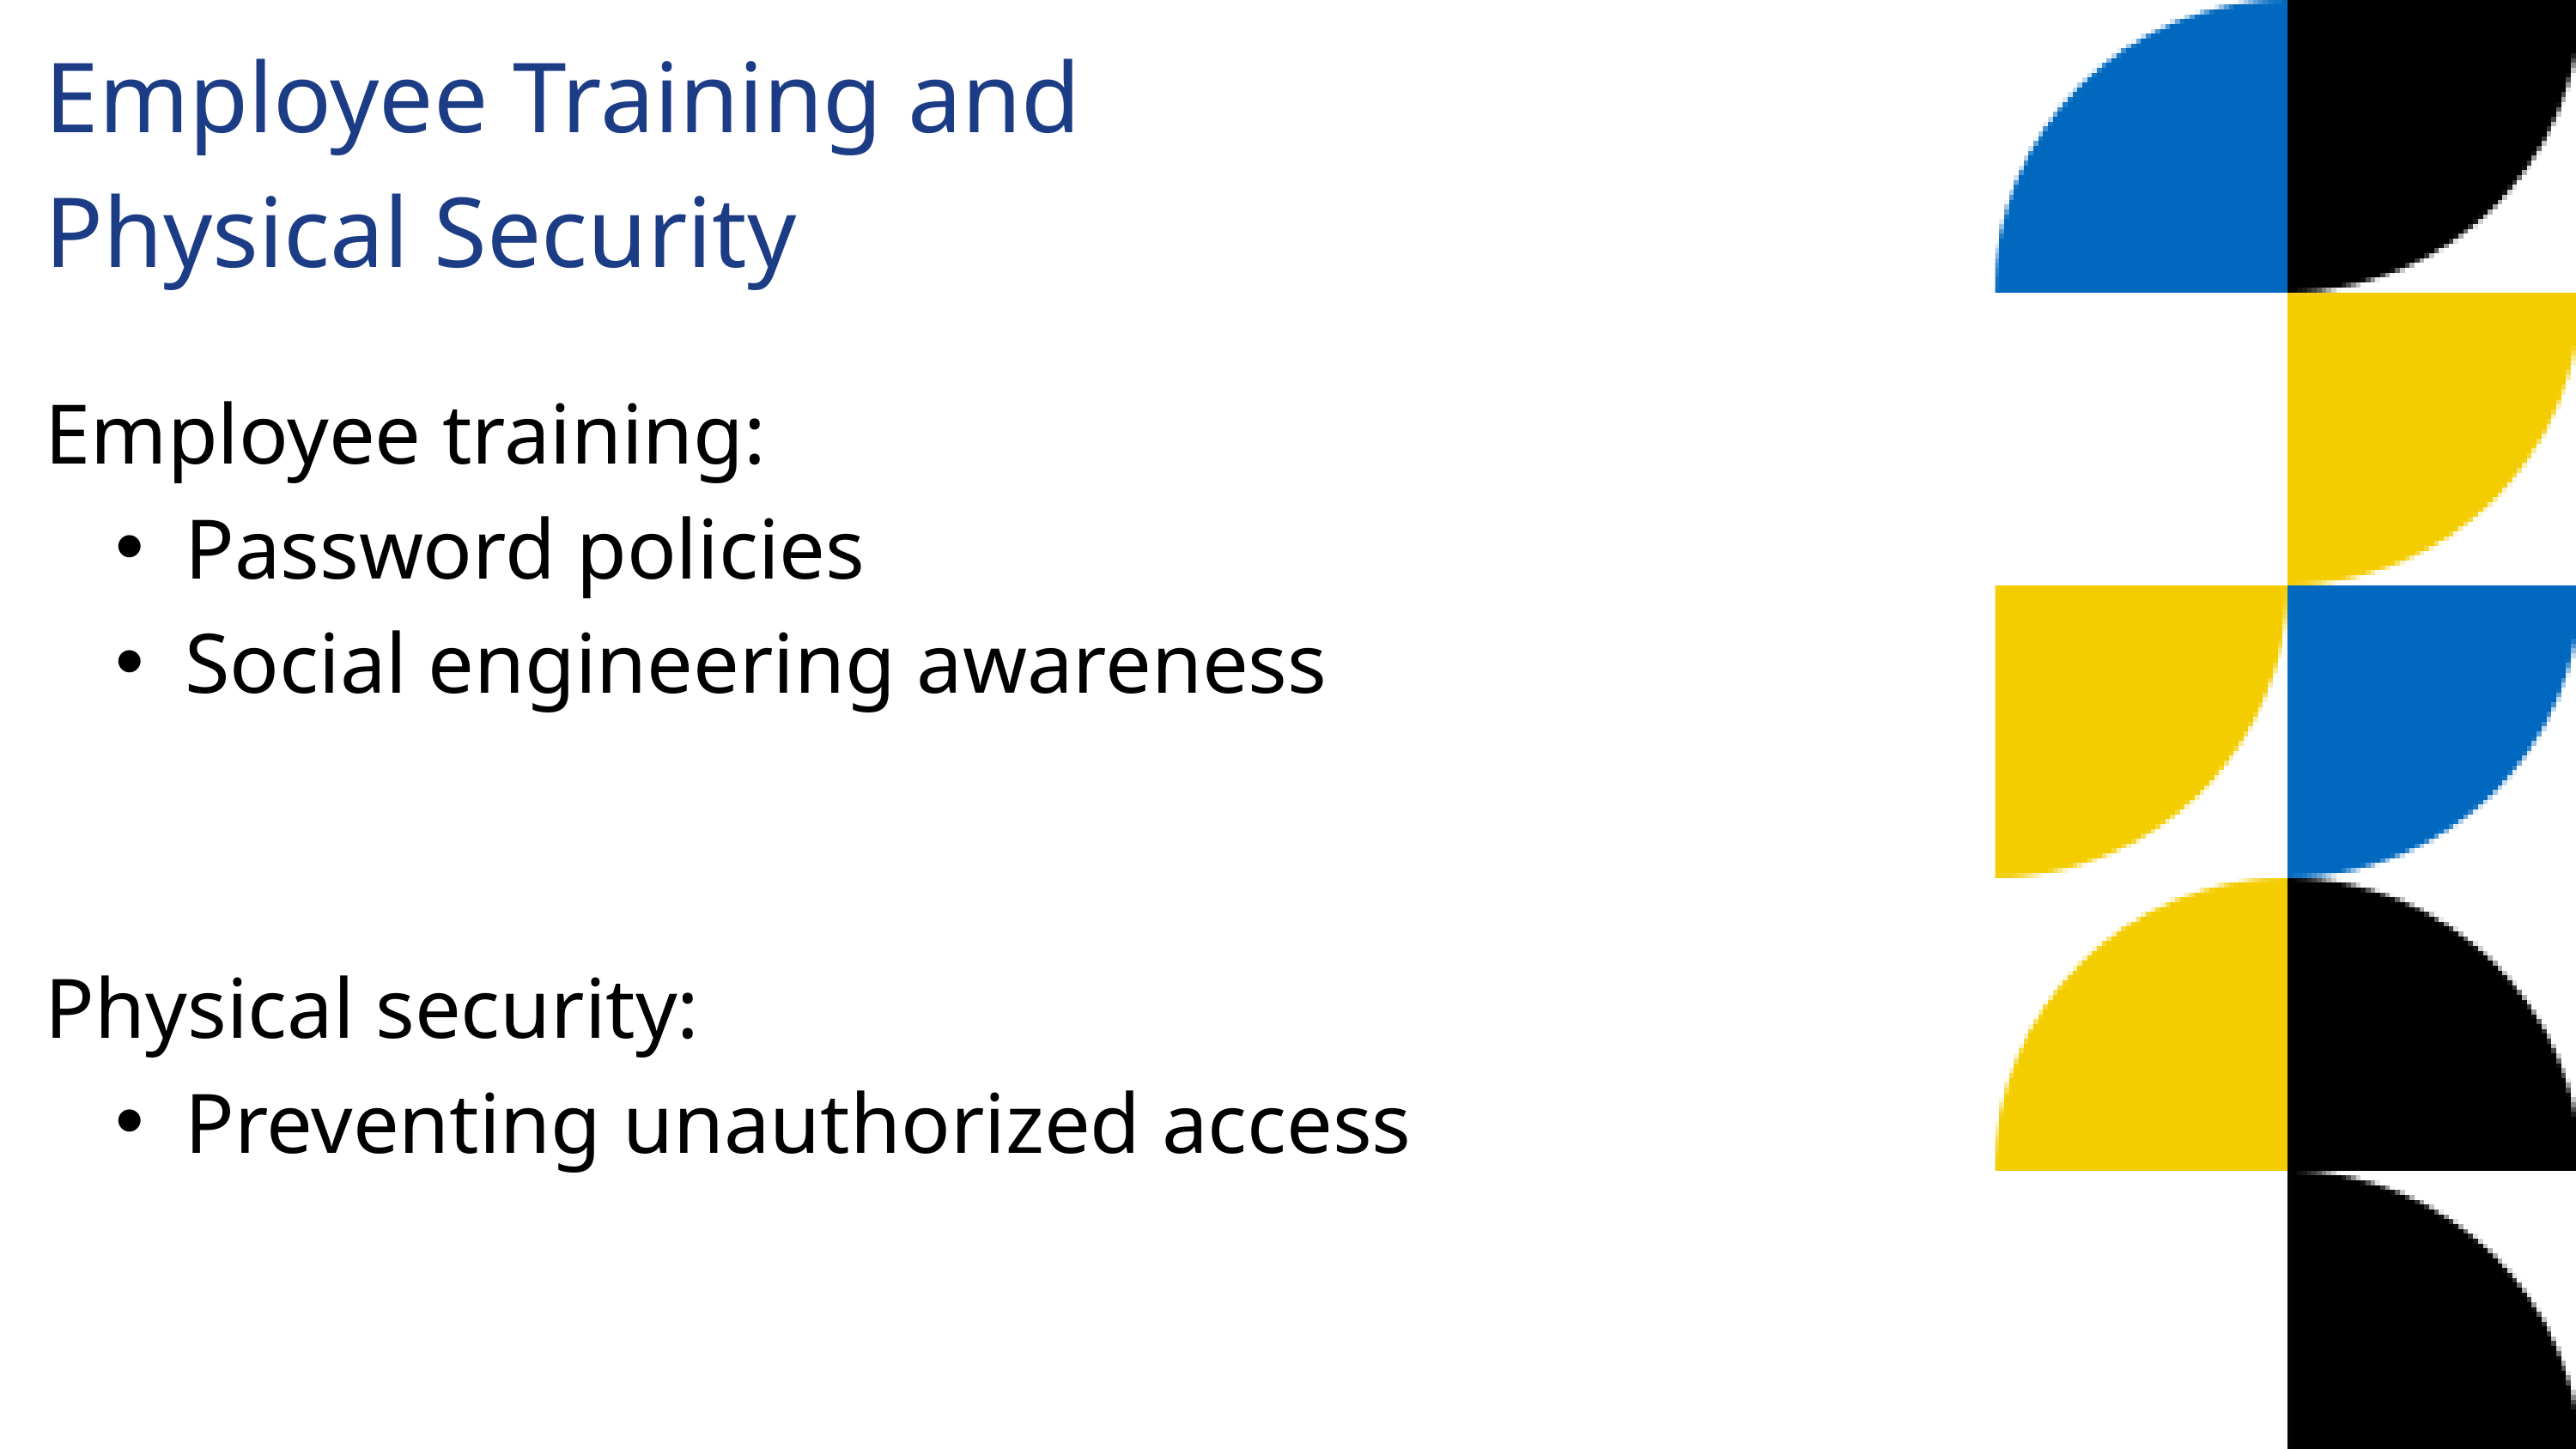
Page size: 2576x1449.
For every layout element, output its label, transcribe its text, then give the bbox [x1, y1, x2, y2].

text_box Employee Training and Physical Security [45, 16, 1197, 288]
text_box Employee training: Password policies Social engineering awareness Physical security: Preventing unauthorized access [45, 365, 1550, 1170]
text_box [1995, 0, 2576, 1449]
